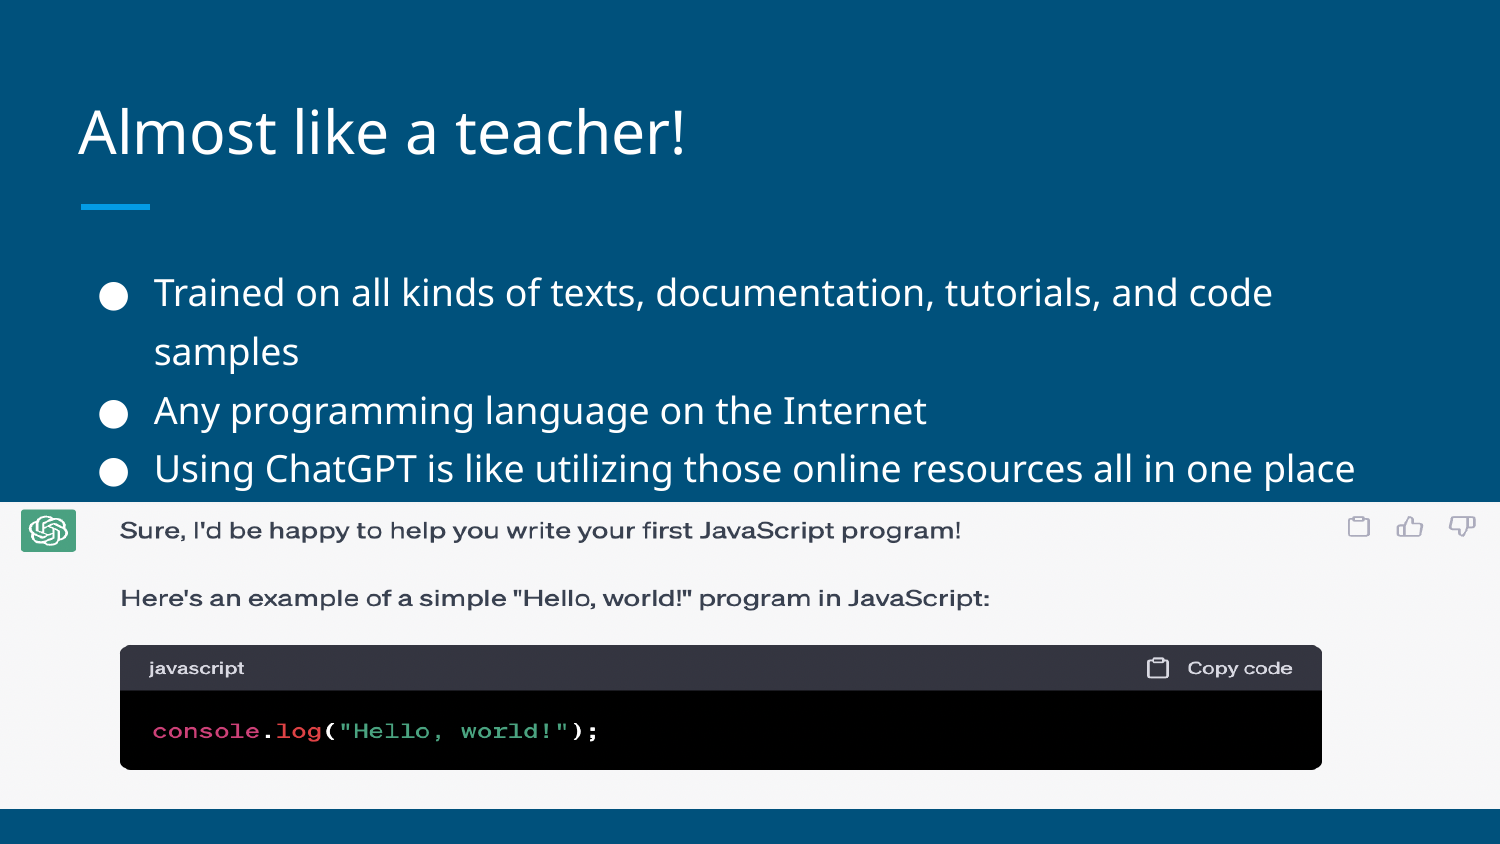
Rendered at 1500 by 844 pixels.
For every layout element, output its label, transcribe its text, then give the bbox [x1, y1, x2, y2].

list Trained on all kinds of texts, documentation, tutorials, and code samples Any programming language on the Internet Using ChatGPT is like utilizing those online resources all in one place [63, 244, 1437, 501]
title Almost like a teacher! [63, 75, 1437, 188]
picture [0, 503, 1500, 808]
